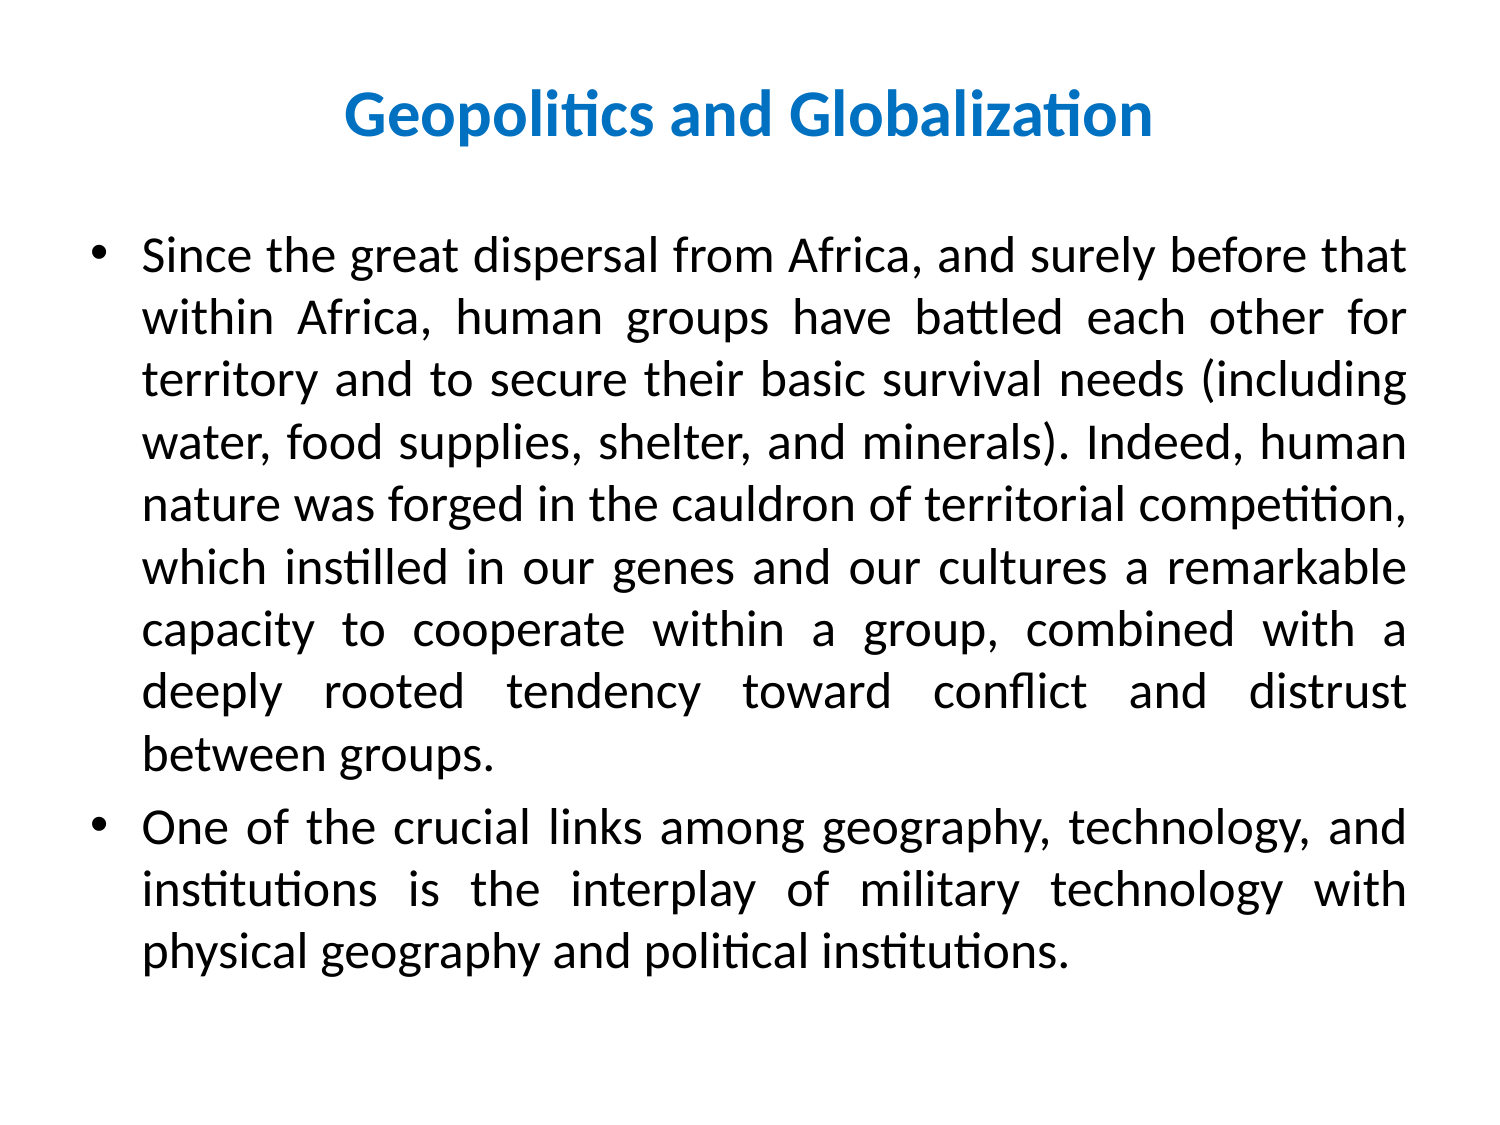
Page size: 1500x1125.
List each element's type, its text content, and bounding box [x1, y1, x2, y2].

list Since the great dispersal from Africa, and surely before that within Africa, human groups have battled each other for territory and to secure their basic survival needs (including water, food supplies, shelter, and minerals). Indeed, human nature was forged in the cauldron of territorial competition, which instilled in our genes and our cultures a remarkable capacity to cooperate within a group, combined with a deeply rooted tendency toward conflict and distrust between groups. One of the crucial links among geography, technology, and institutions is the interplay of military technology with physical geography and political institutions. [75, 212, 1425, 1005]
title Geopolitics and Globalization [75, 45, 1425, 175]
